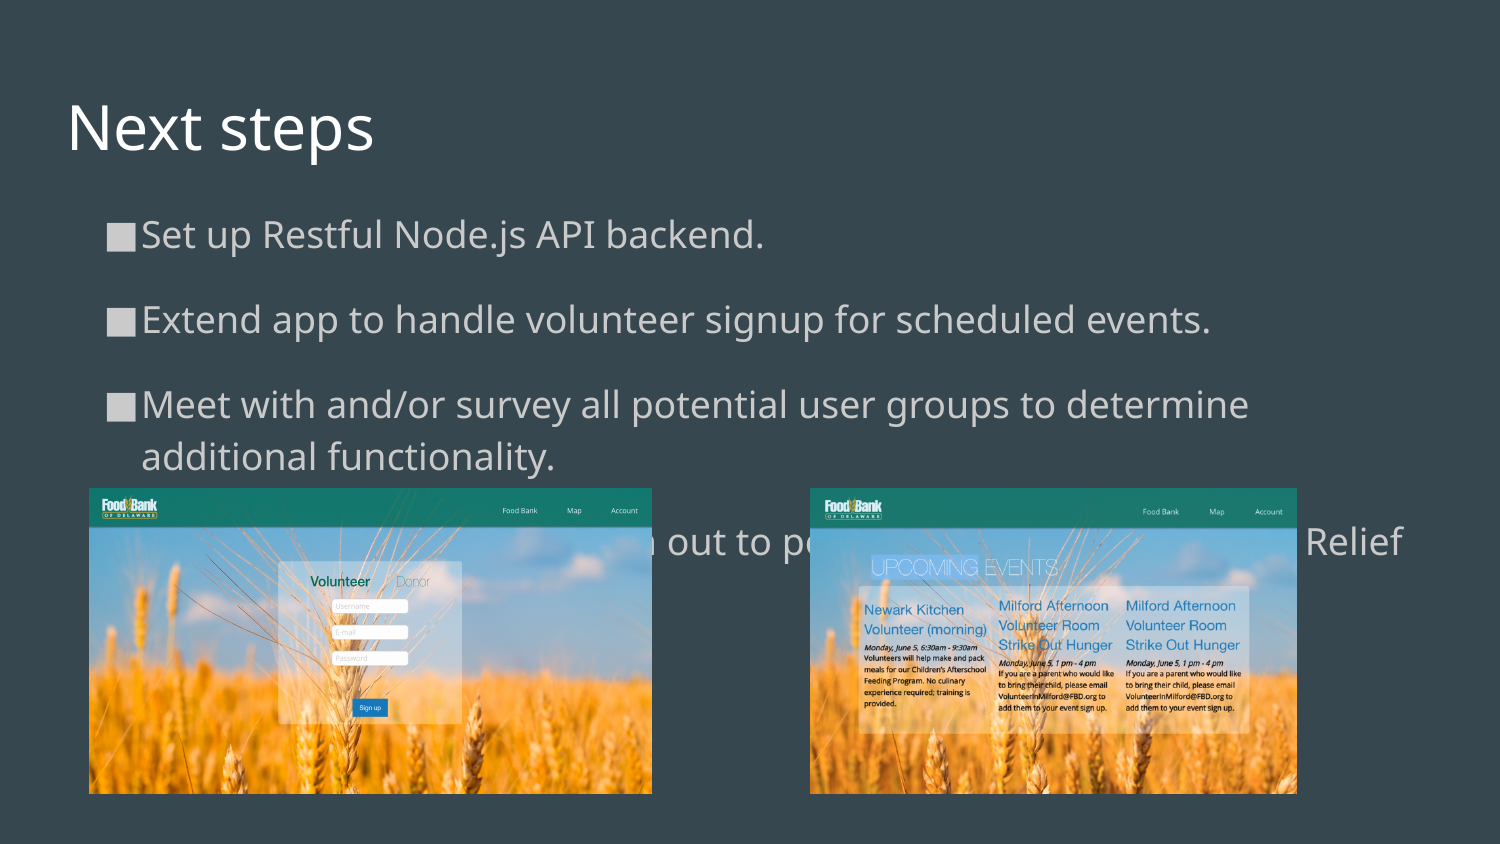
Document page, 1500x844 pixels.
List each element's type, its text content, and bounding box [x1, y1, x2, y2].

title Next steps [51, 72, 1449, 167]
list Set up Restful Node.js API backend. Extend app to handle volunteer signup for scheduled events. Meet with and/or survey all potential user groups to determine additional functionality. Coordinate with FBD to reach out to potential donors and Hunger Relief Partners. [51, 189, 1449, 522]
picture [810, 488, 1297, 794]
picture [89, 488, 652, 794]
